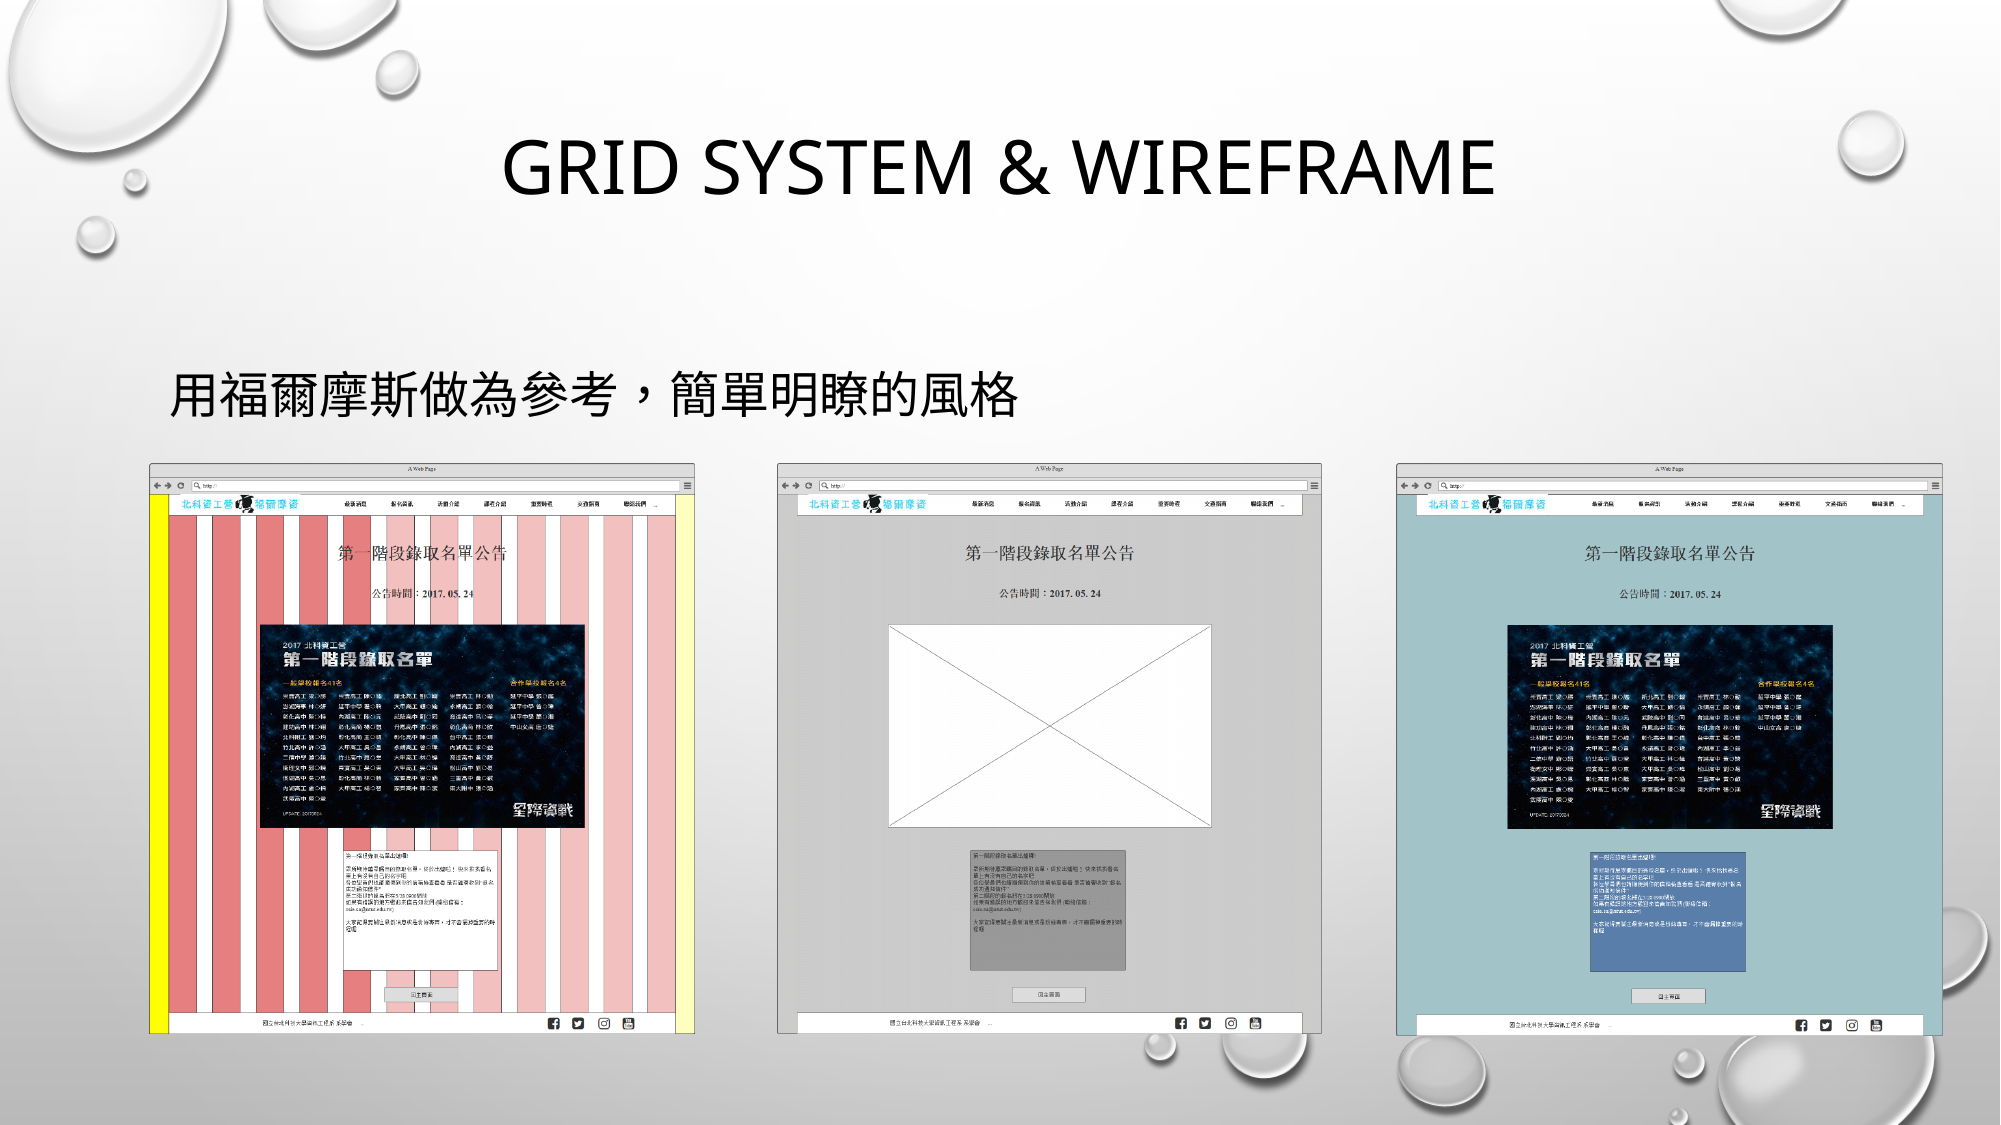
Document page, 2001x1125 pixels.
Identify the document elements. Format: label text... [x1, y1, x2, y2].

picture [0, 0, 2000, 1125]
title Grid System & Wireframe [149, 39, 1851, 302]
text_box 用福爾摩斯做為參考，簡單明瞭的風格 [154, 356, 1034, 431]
